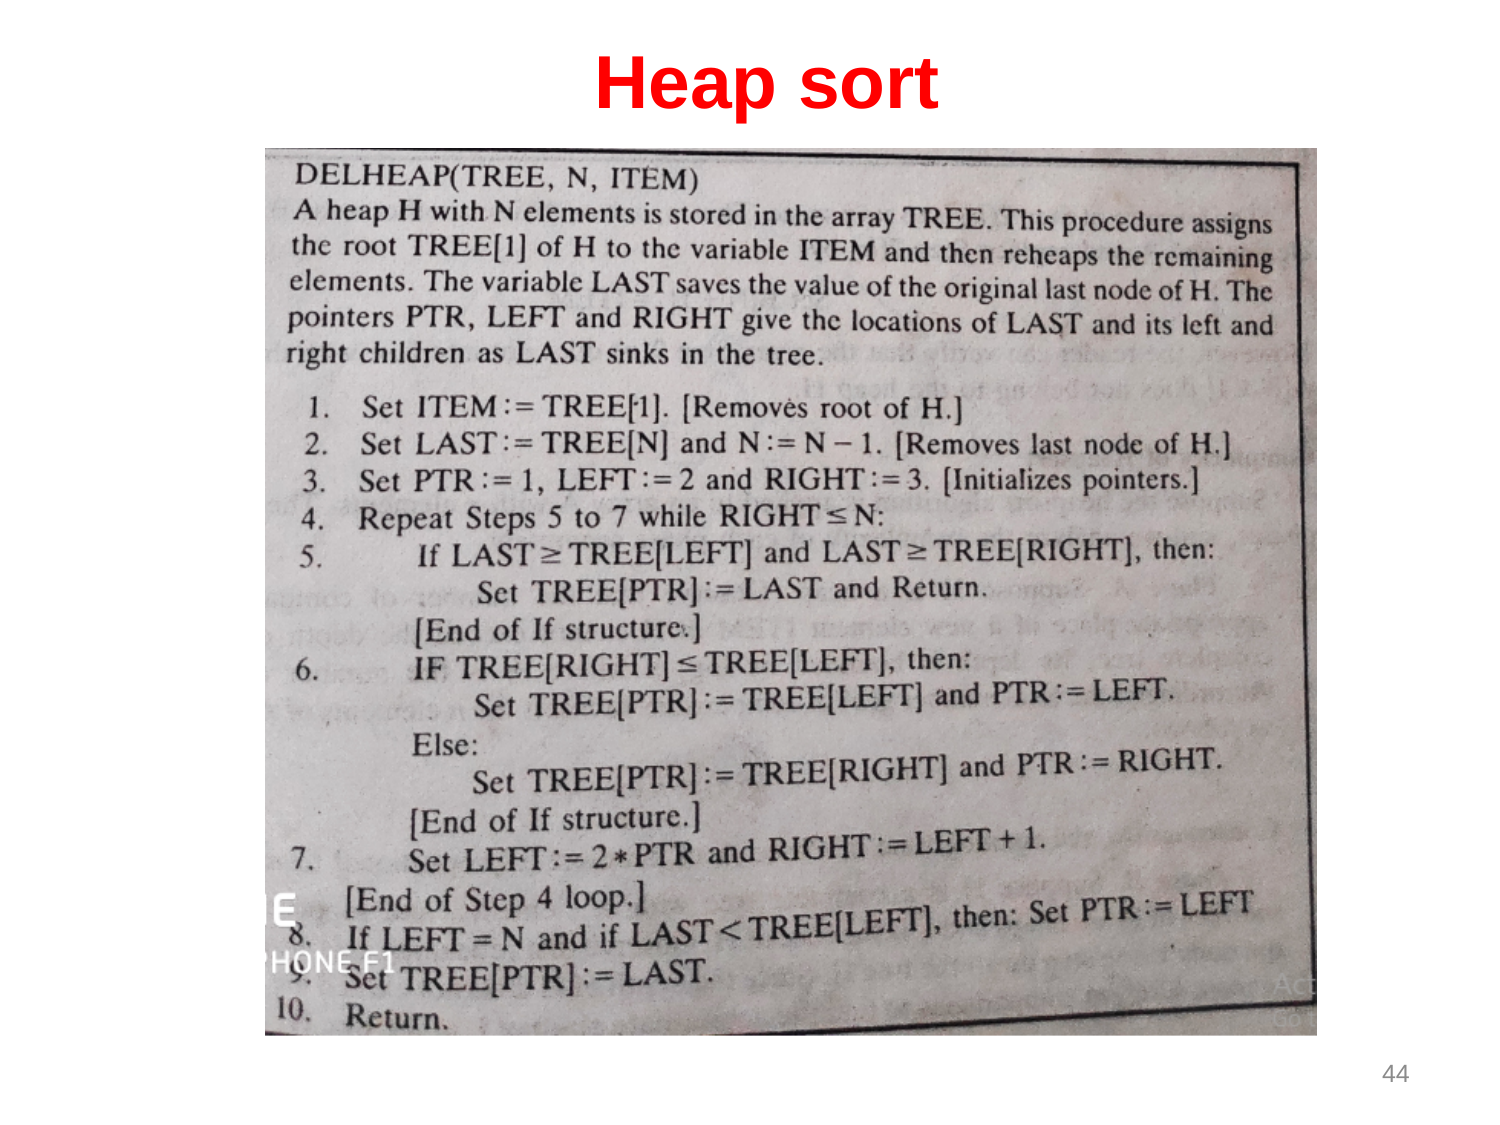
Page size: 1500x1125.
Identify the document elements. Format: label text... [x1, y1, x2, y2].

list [265, 148, 1318, 1039]
slide_number 44 [1074, 1042, 1425, 1103]
title Heap sort [64, 19, 1449, 138]
